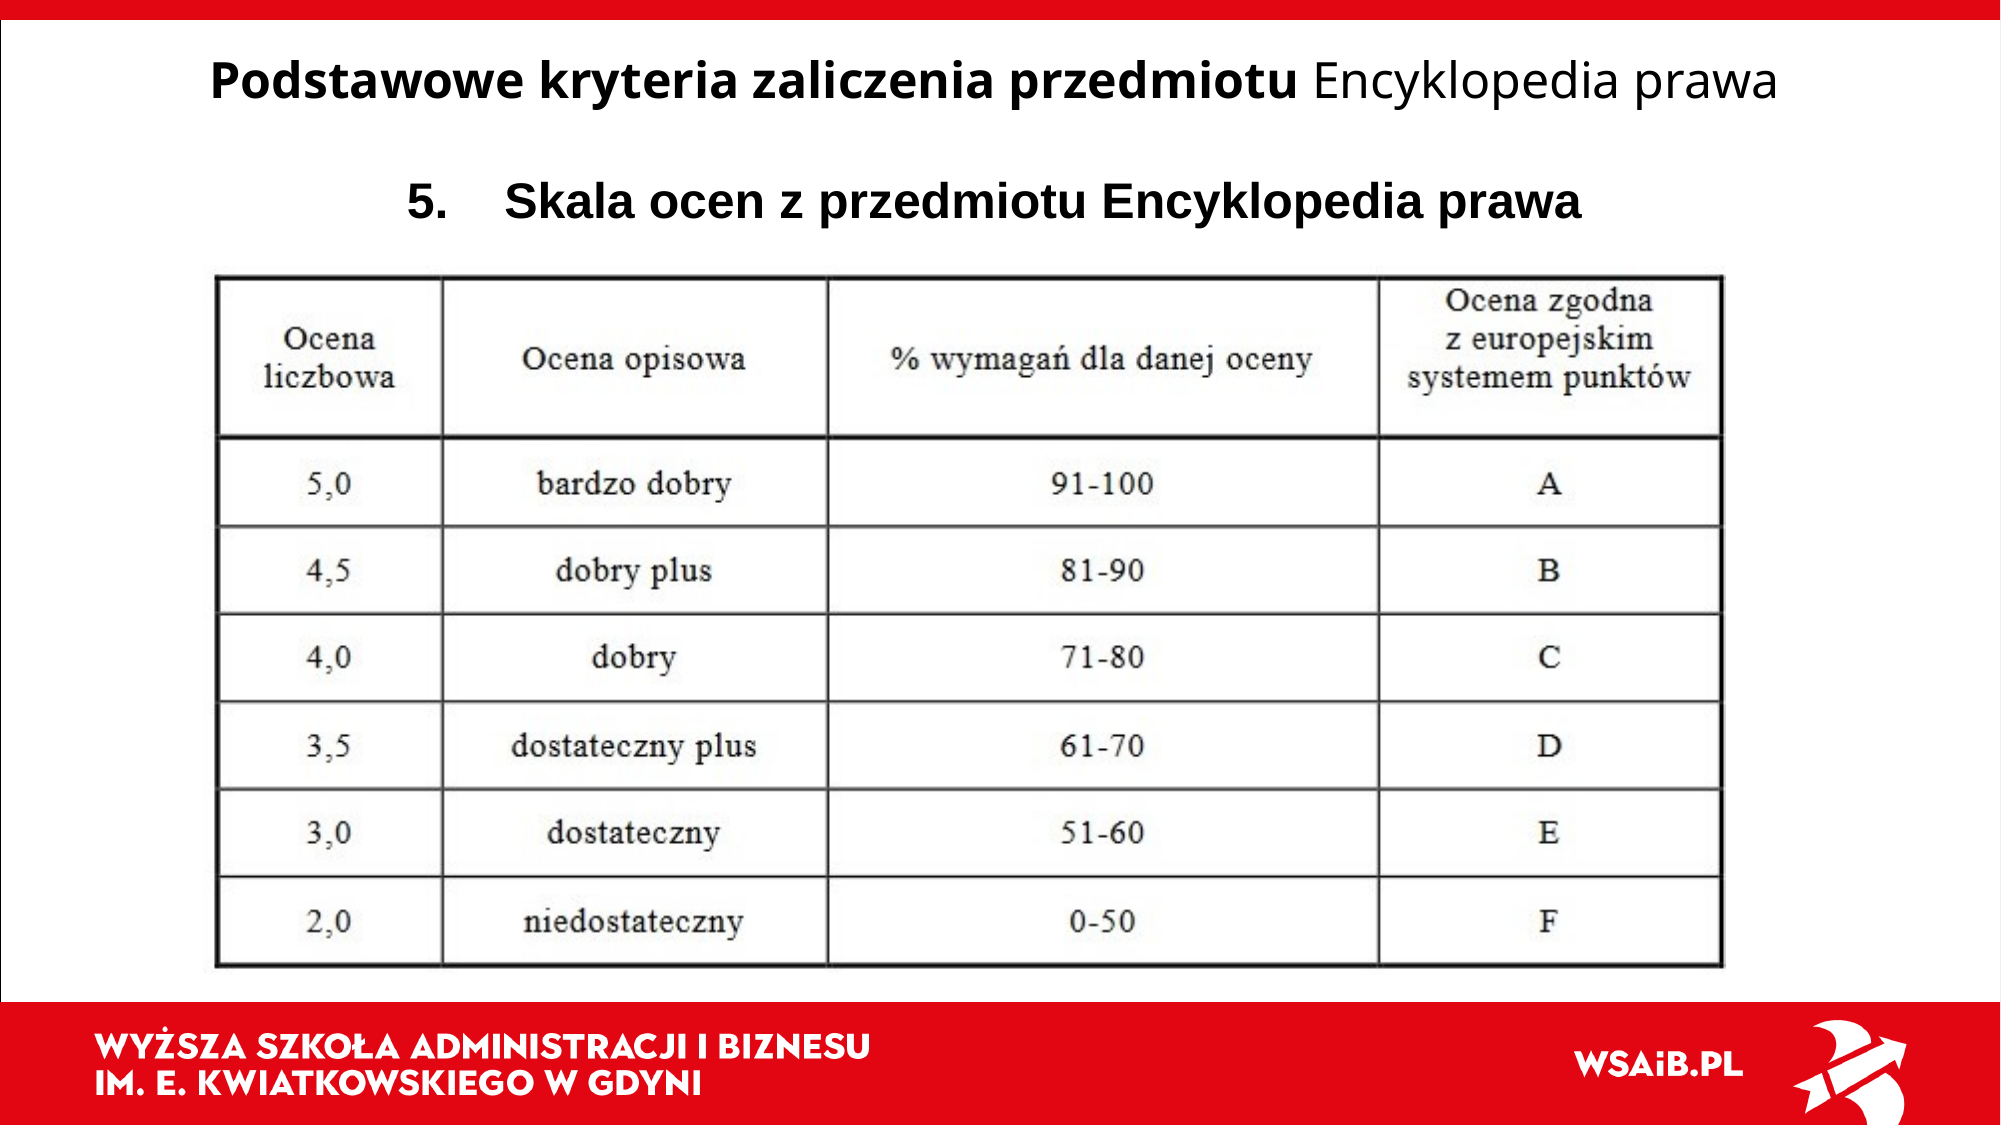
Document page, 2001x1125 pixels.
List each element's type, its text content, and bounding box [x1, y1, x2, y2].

text_box Podstawowe kryteria zaliczenia przedmiotu Encyklopedia prawa 5. Skala ocen z przedmiotu Encyklopedia prawa [0, 41, 1990, 237]
picture [0, 0, 2001, 1125]
